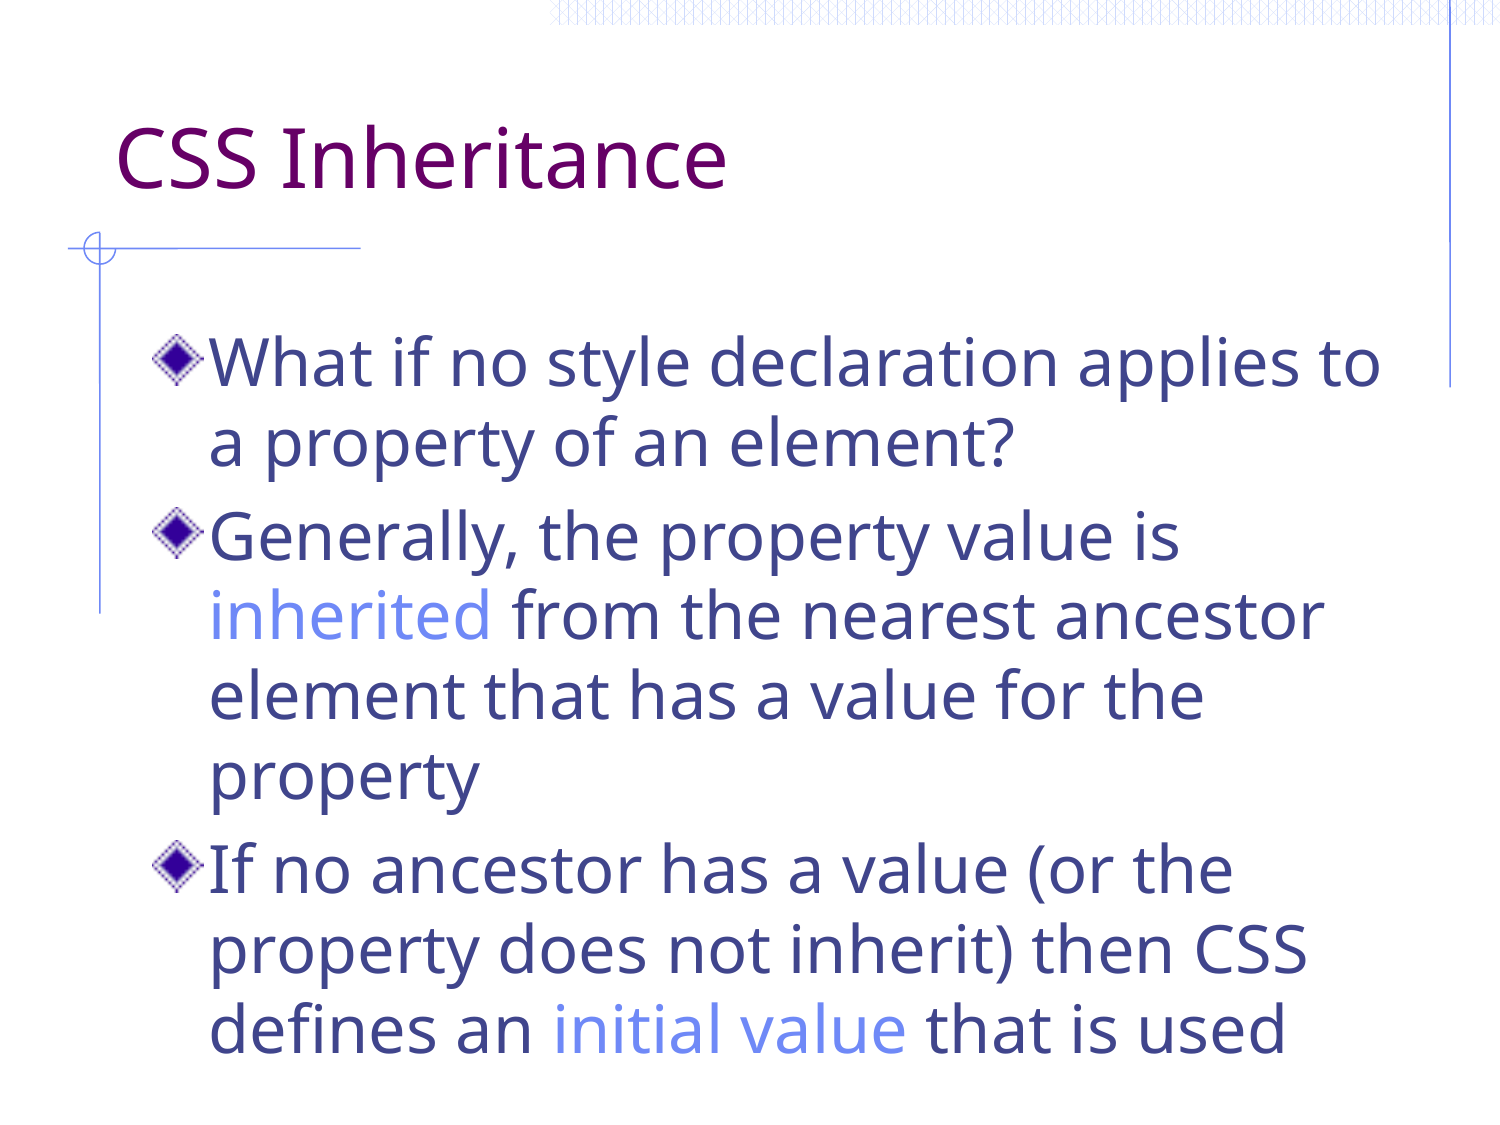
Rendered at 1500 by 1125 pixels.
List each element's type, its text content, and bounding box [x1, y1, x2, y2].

picture [152, 840, 204, 893]
picture [152, 334, 204, 386]
list What if no style declaration applies to a property of an element? Generally, the property value is inherited from the nearest ancestor element that has a value for the property If no ancestor has a value (or the property does not inherit) then CSS defines an initial value that is used [137, 312, 1413, 988]
title CSS Inheritance [99, 49, 1376, 213]
picture [152, 507, 204, 559]
